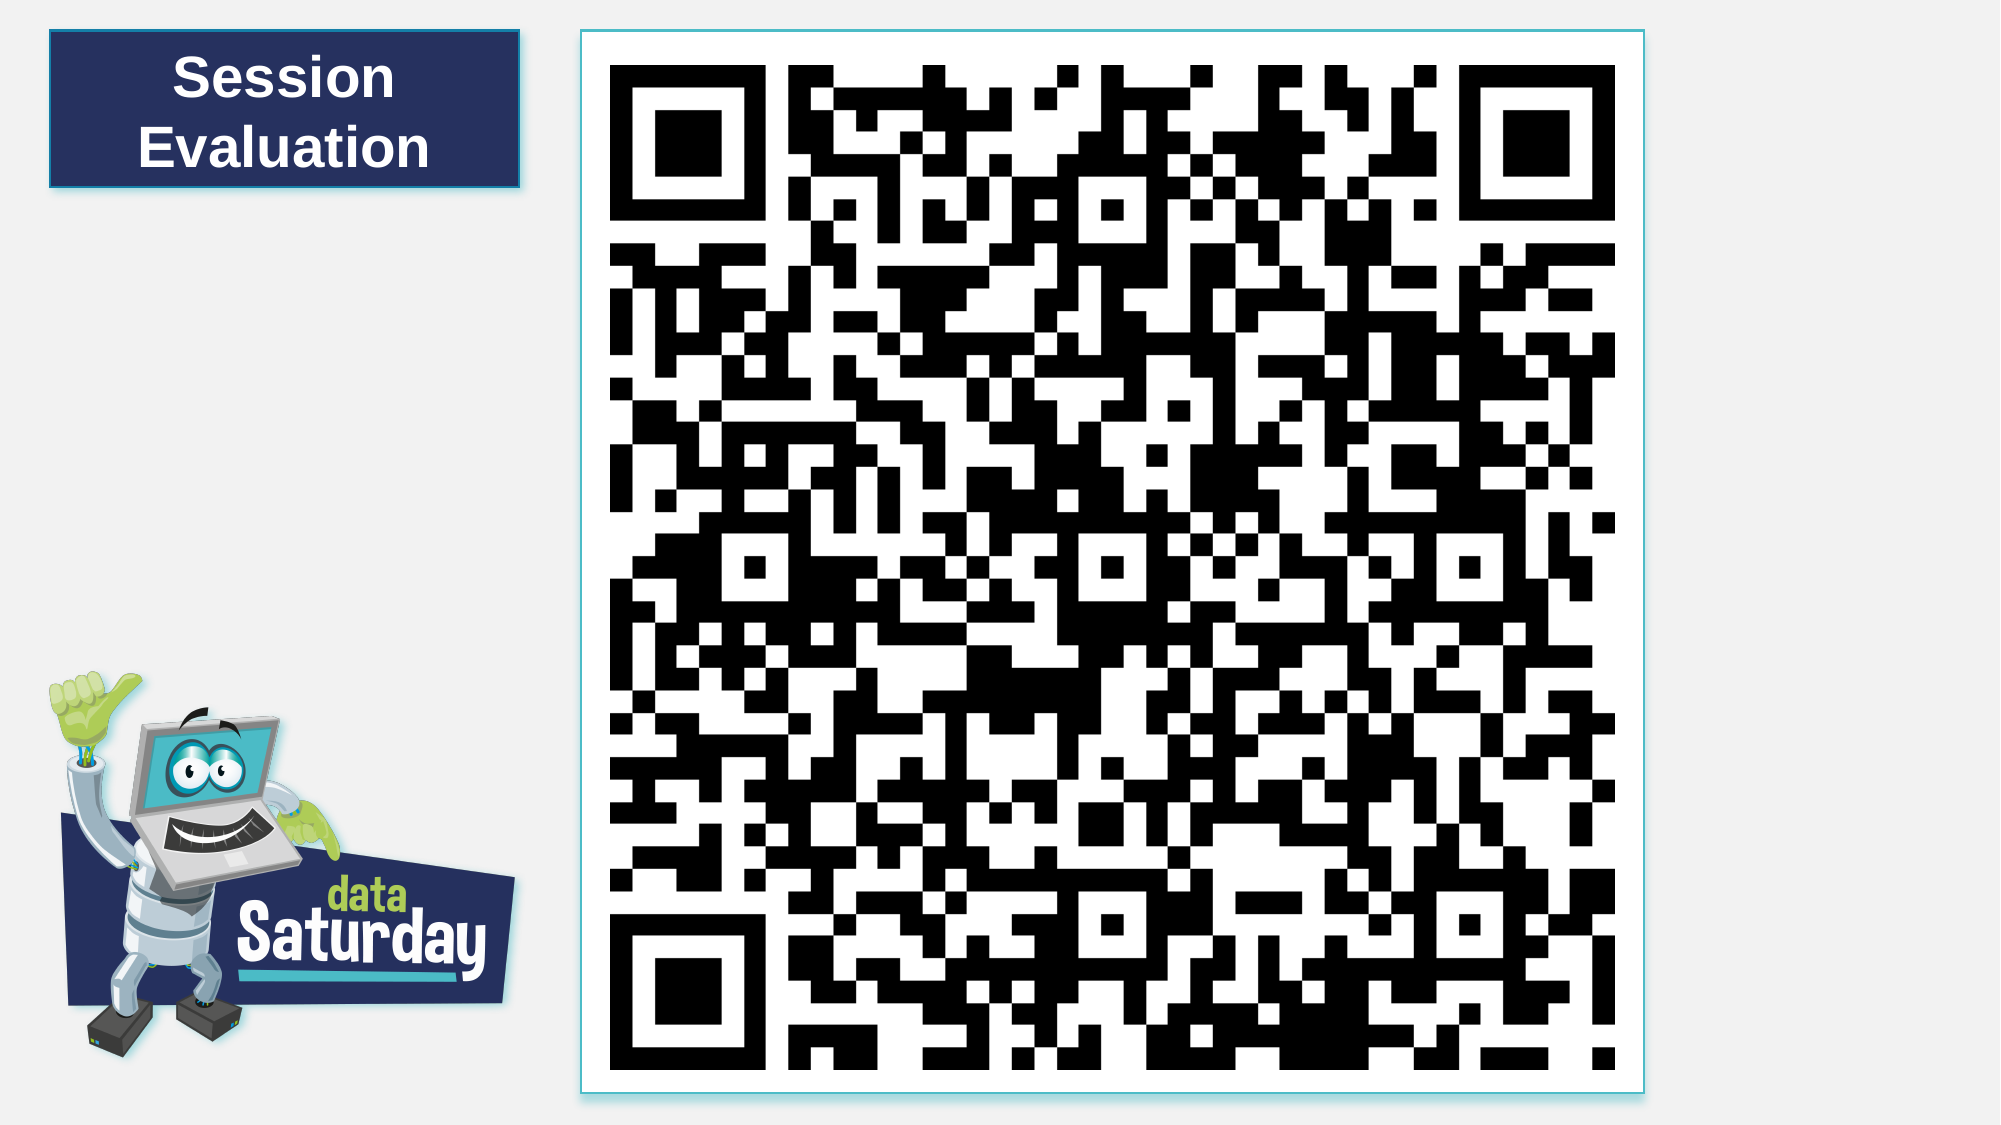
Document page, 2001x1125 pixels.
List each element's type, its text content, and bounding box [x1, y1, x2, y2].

picture [610, 65, 1615, 1070]
picture [49, 671, 515, 1058]
text_box [580, 29, 1645, 1094]
text_box Session Evaluation [49, 29, 520, 188]
